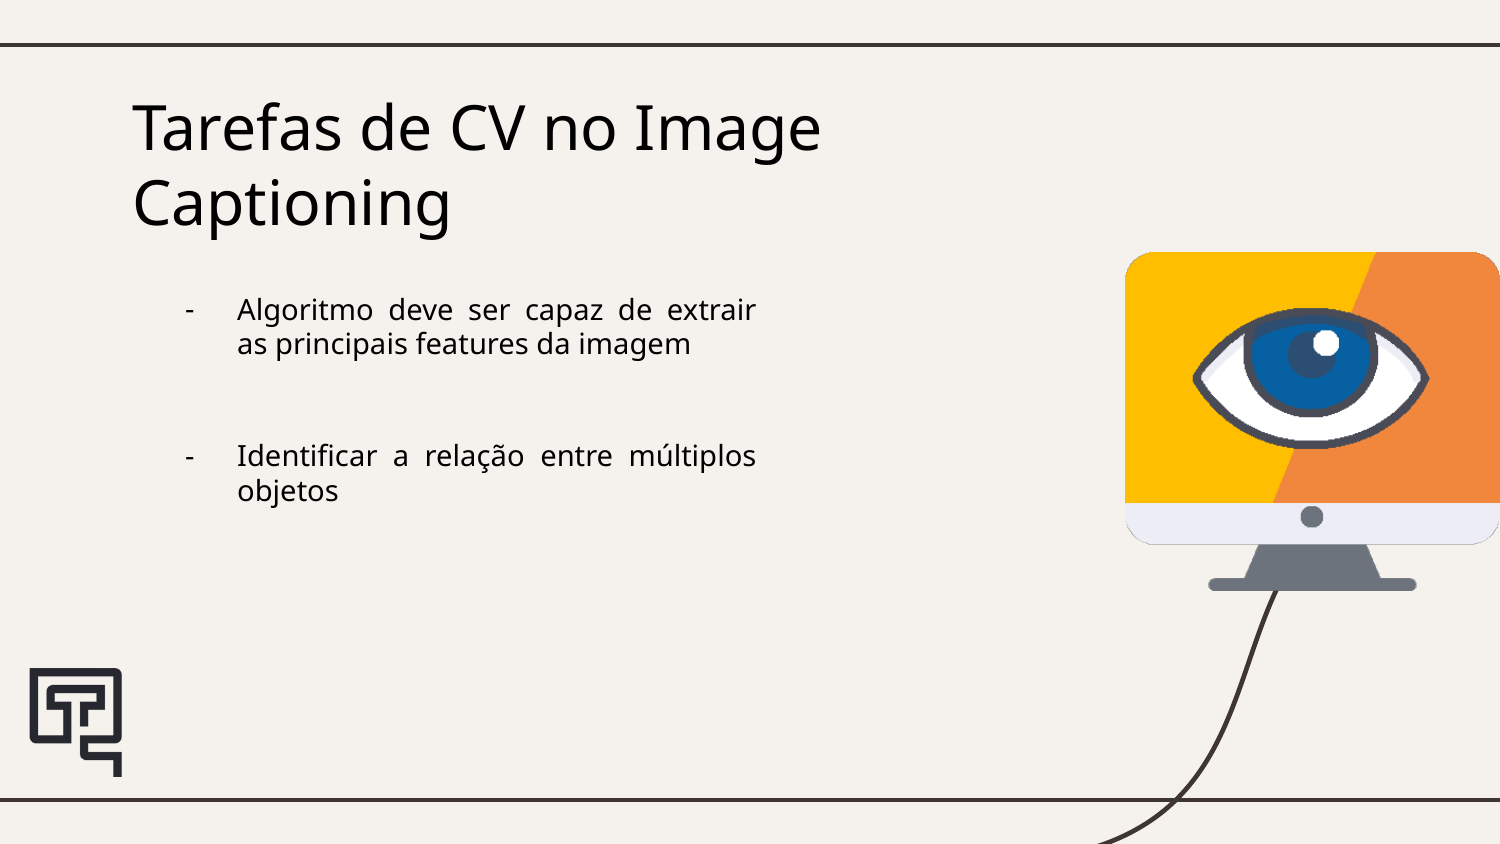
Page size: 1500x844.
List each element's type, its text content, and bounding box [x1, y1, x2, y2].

picture [0, 647, 151, 799]
title Tarefas de CV no Image Captioning [116, 72, 1164, 167]
picture [1124, 251, 1500, 592]
subtitle Algoritmo deve ser capaz de extrair as principais features da imagem Identificar a relação entre múltiplos objetos [146, 275, 779, 667]
